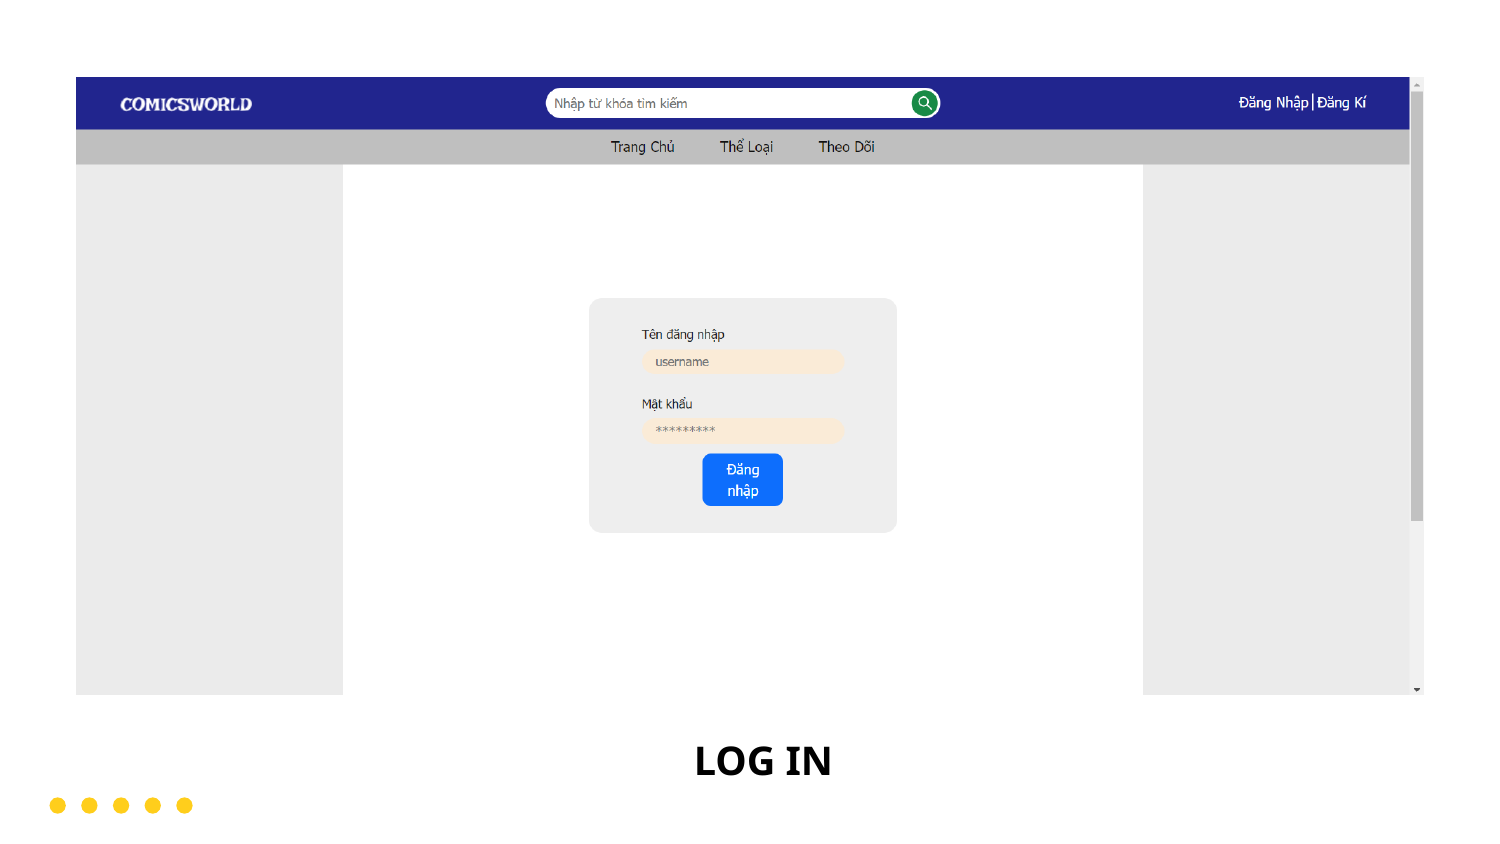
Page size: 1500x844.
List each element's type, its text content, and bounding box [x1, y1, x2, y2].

text_box LOG IN [406, 721, 1120, 800]
picture [75, 76, 1424, 695]
